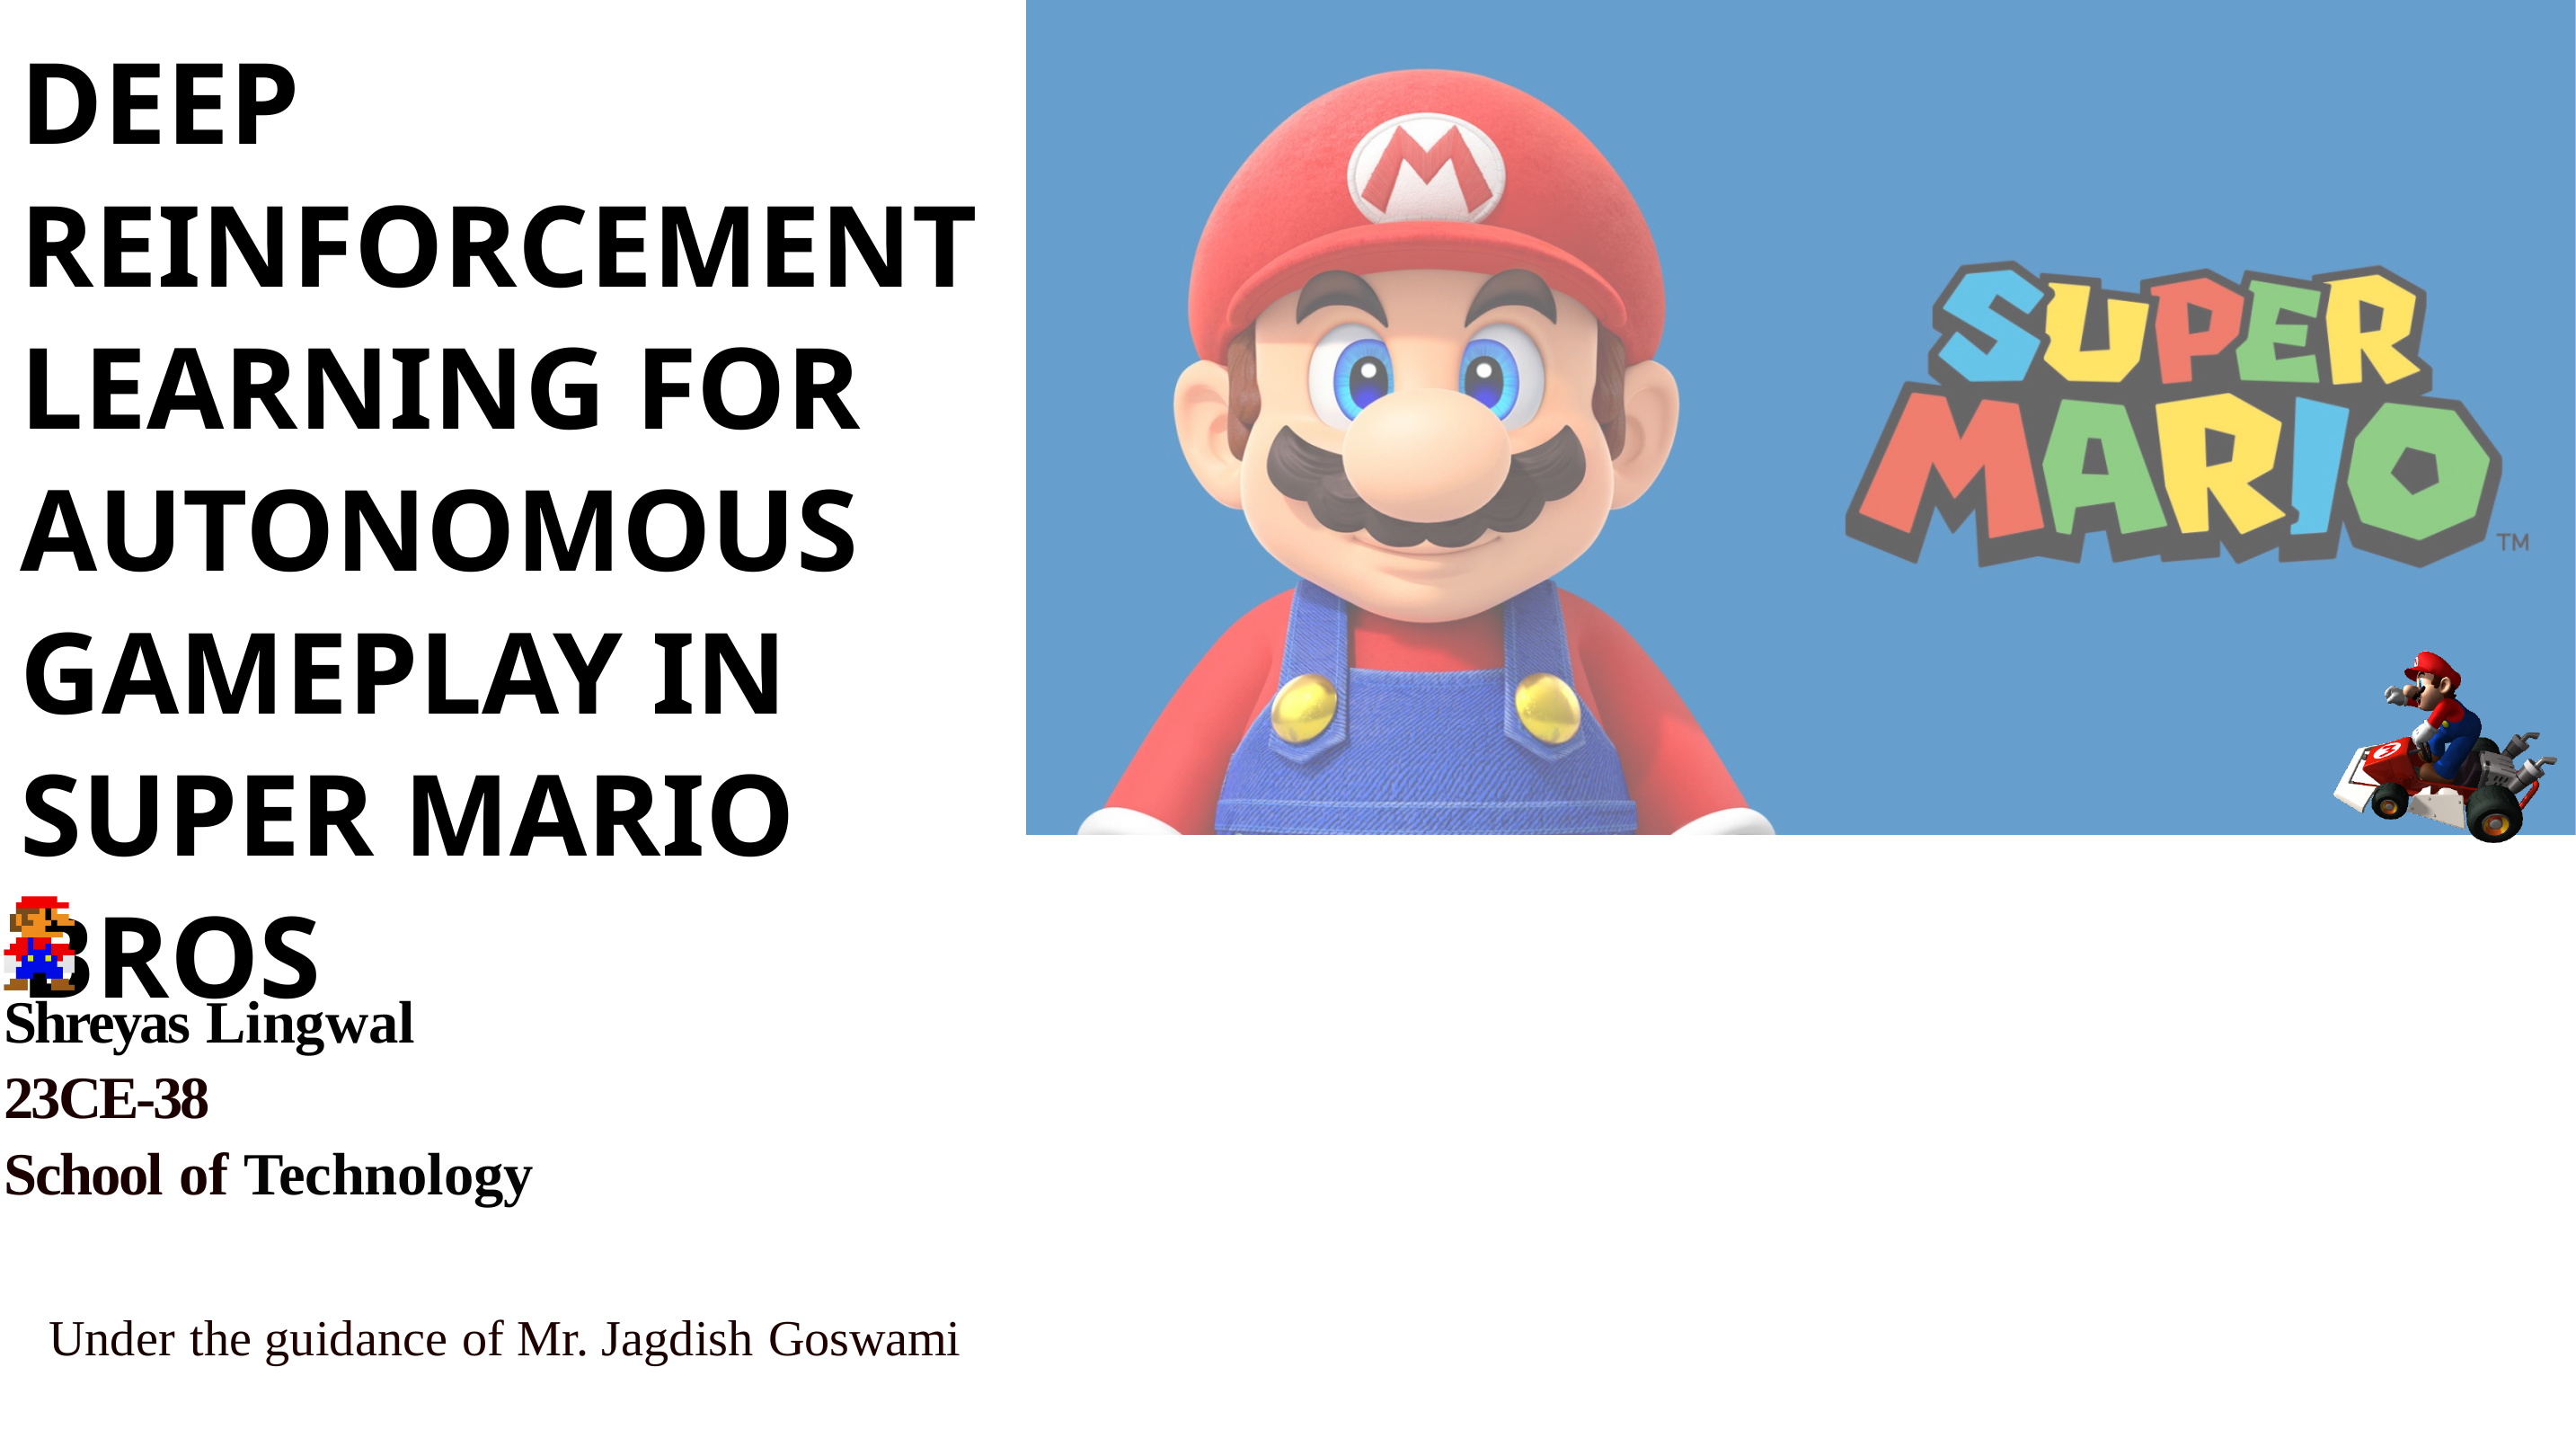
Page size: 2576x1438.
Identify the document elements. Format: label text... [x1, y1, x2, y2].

text_box Shreyas Lingwal 23CE-38 School of Technology Under the guidance of Mr. Jagdish Goswami [4, 997, 1013, 1366]
picture [4, 896, 75, 991]
text_box DEEP REINFORCEMENT LEARNING FOR AUTONOMOUS GAMEPLAY IN SUPER MARIO BROS [18, 22, 1027, 1021]
picture [1026, 0, 2576, 843]
